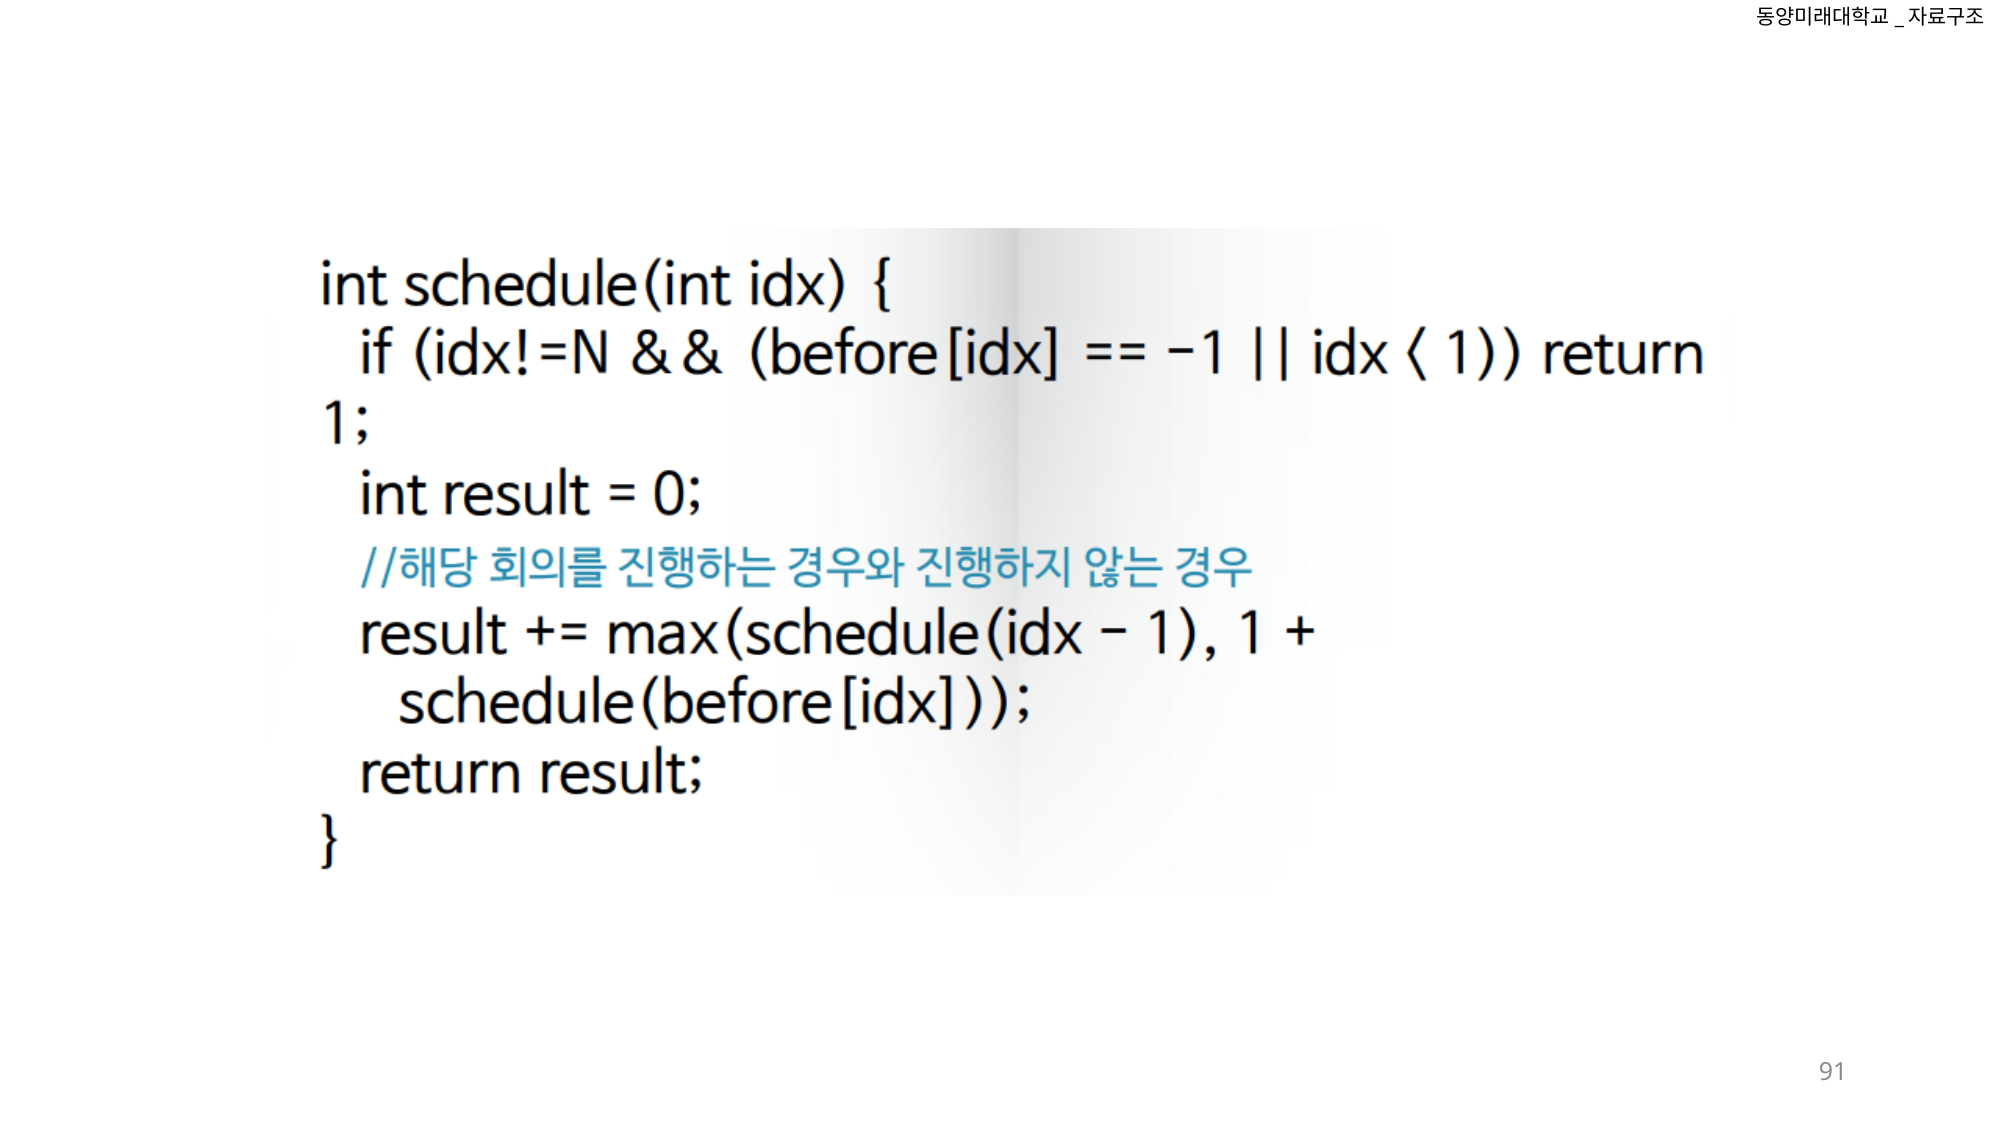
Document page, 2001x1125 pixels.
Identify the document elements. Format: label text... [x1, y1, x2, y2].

picture [266, 228, 1734, 897]
slide_number 91 [1412, 1042, 1863, 1103]
text_box 동양미래대학교_자료구조 [1474, 0, 2000, 120]
